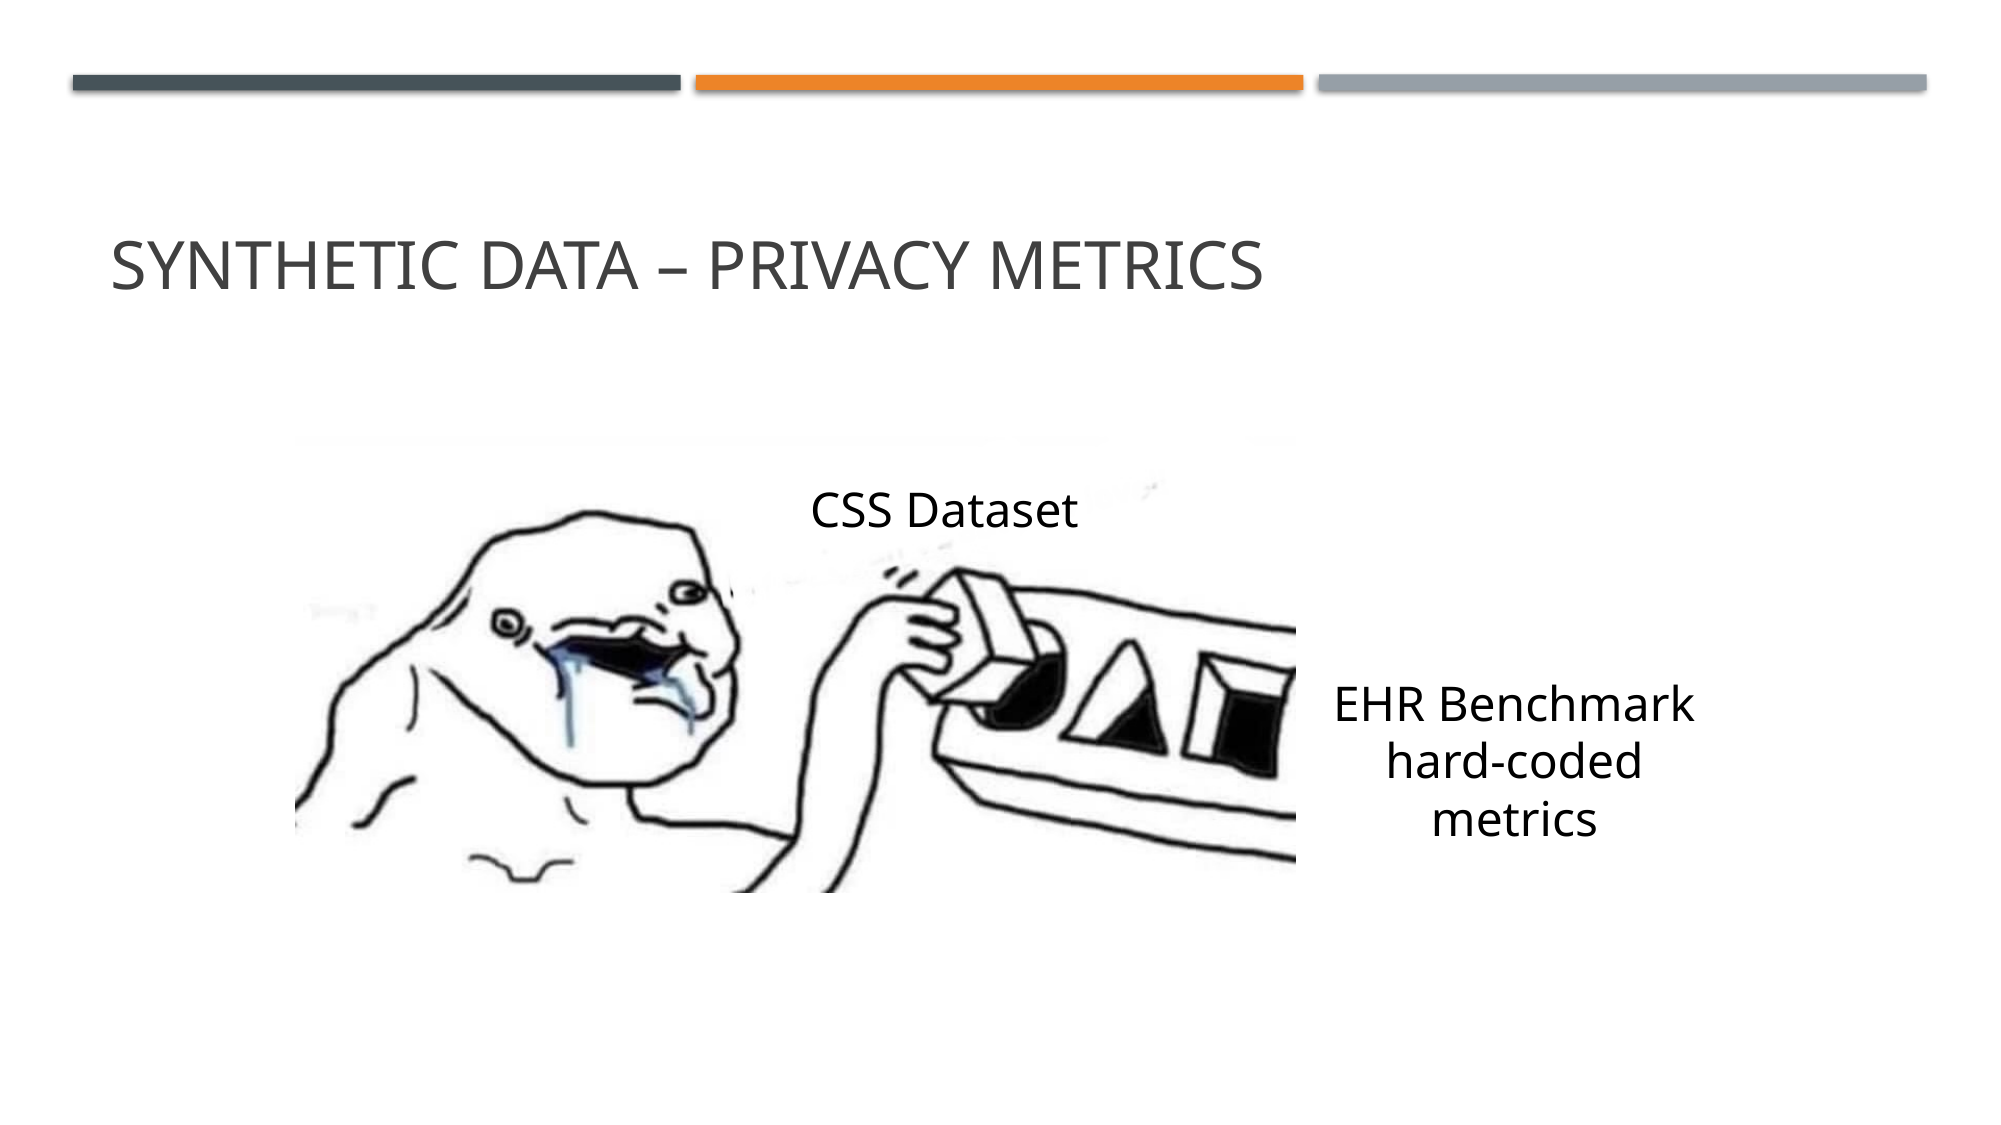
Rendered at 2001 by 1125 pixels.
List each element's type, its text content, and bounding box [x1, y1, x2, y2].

text_box EHR Benchmark hard-coded metrics [1300, 666, 1734, 854]
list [294, 435, 1296, 894]
title Synthetic data – privacy metrics [95, 115, 1905, 311]
